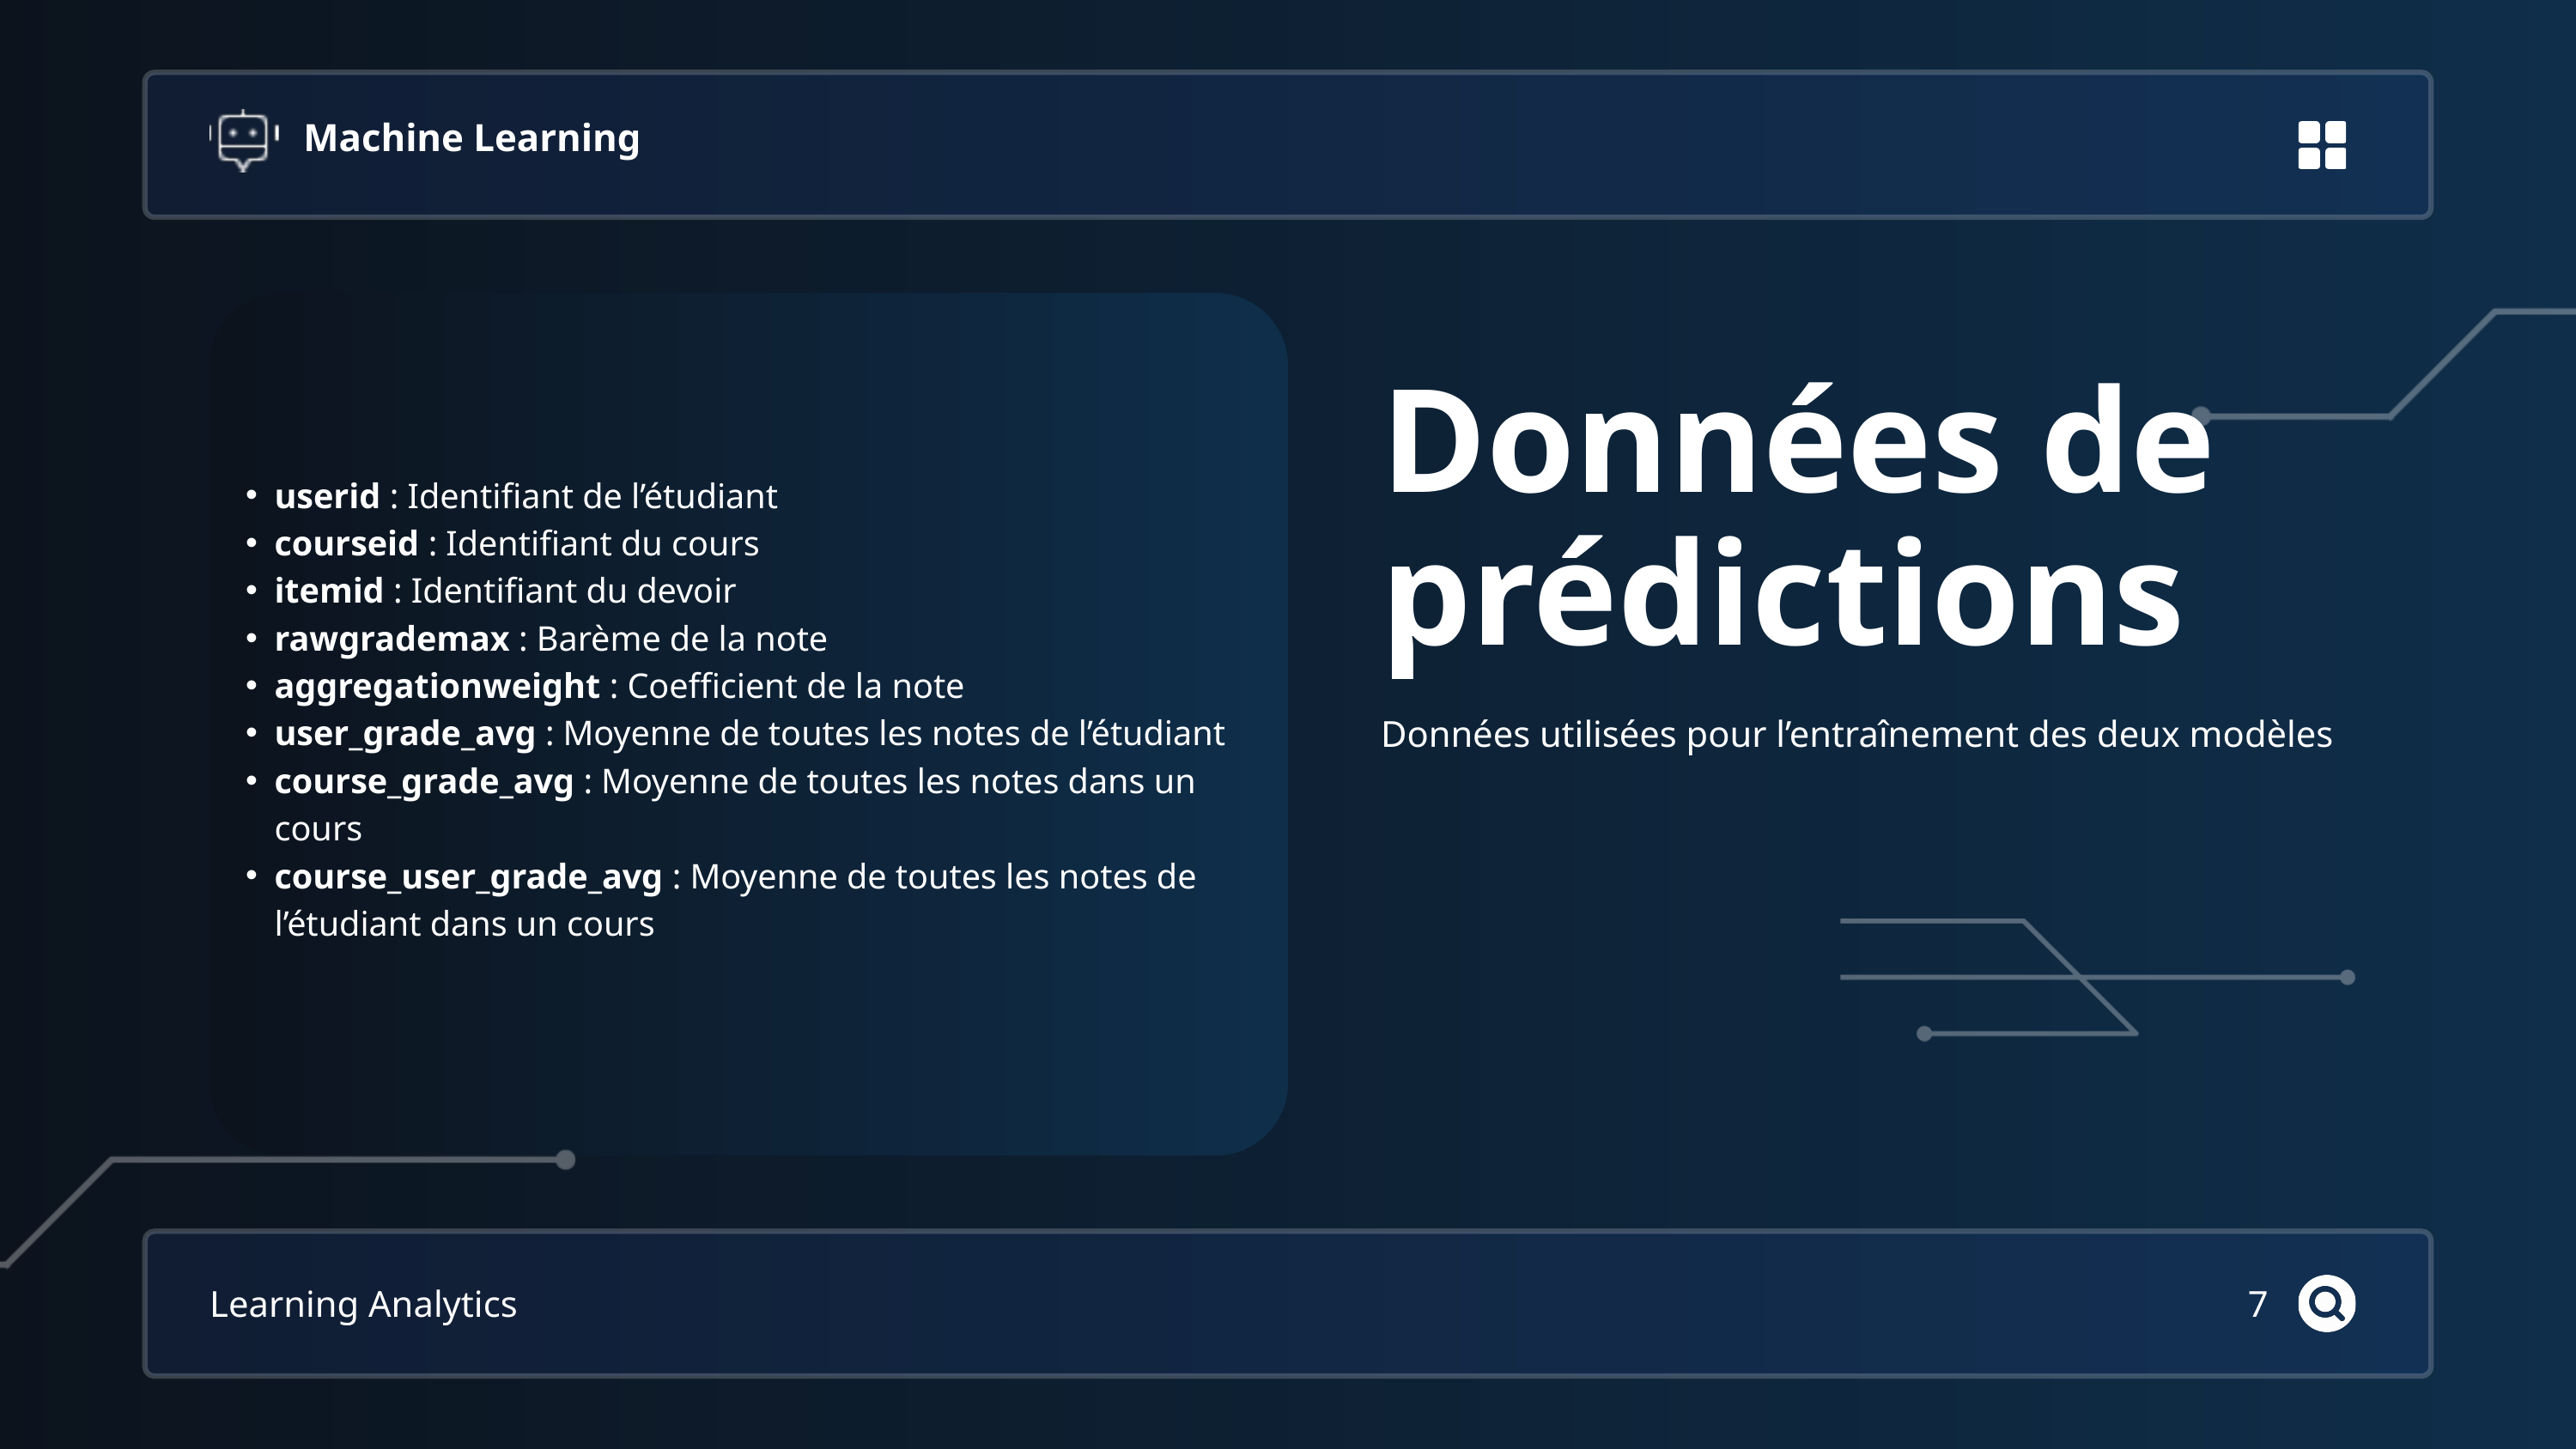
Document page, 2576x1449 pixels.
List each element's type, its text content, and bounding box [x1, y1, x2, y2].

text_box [144, 72, 2432, 218]
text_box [144, 1231, 2432, 1377]
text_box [209, 293, 1289, 1156]
text_box [0, 1149, 576, 1276]
text_box Données utilisées pour l’entraînement des deux modèles [1381, 693, 2356, 755]
text_box [1840, 919, 2356, 1042]
text_box Données de prédictions [1381, 367, 2299, 674]
text_box [2191, 301, 2576, 428]
